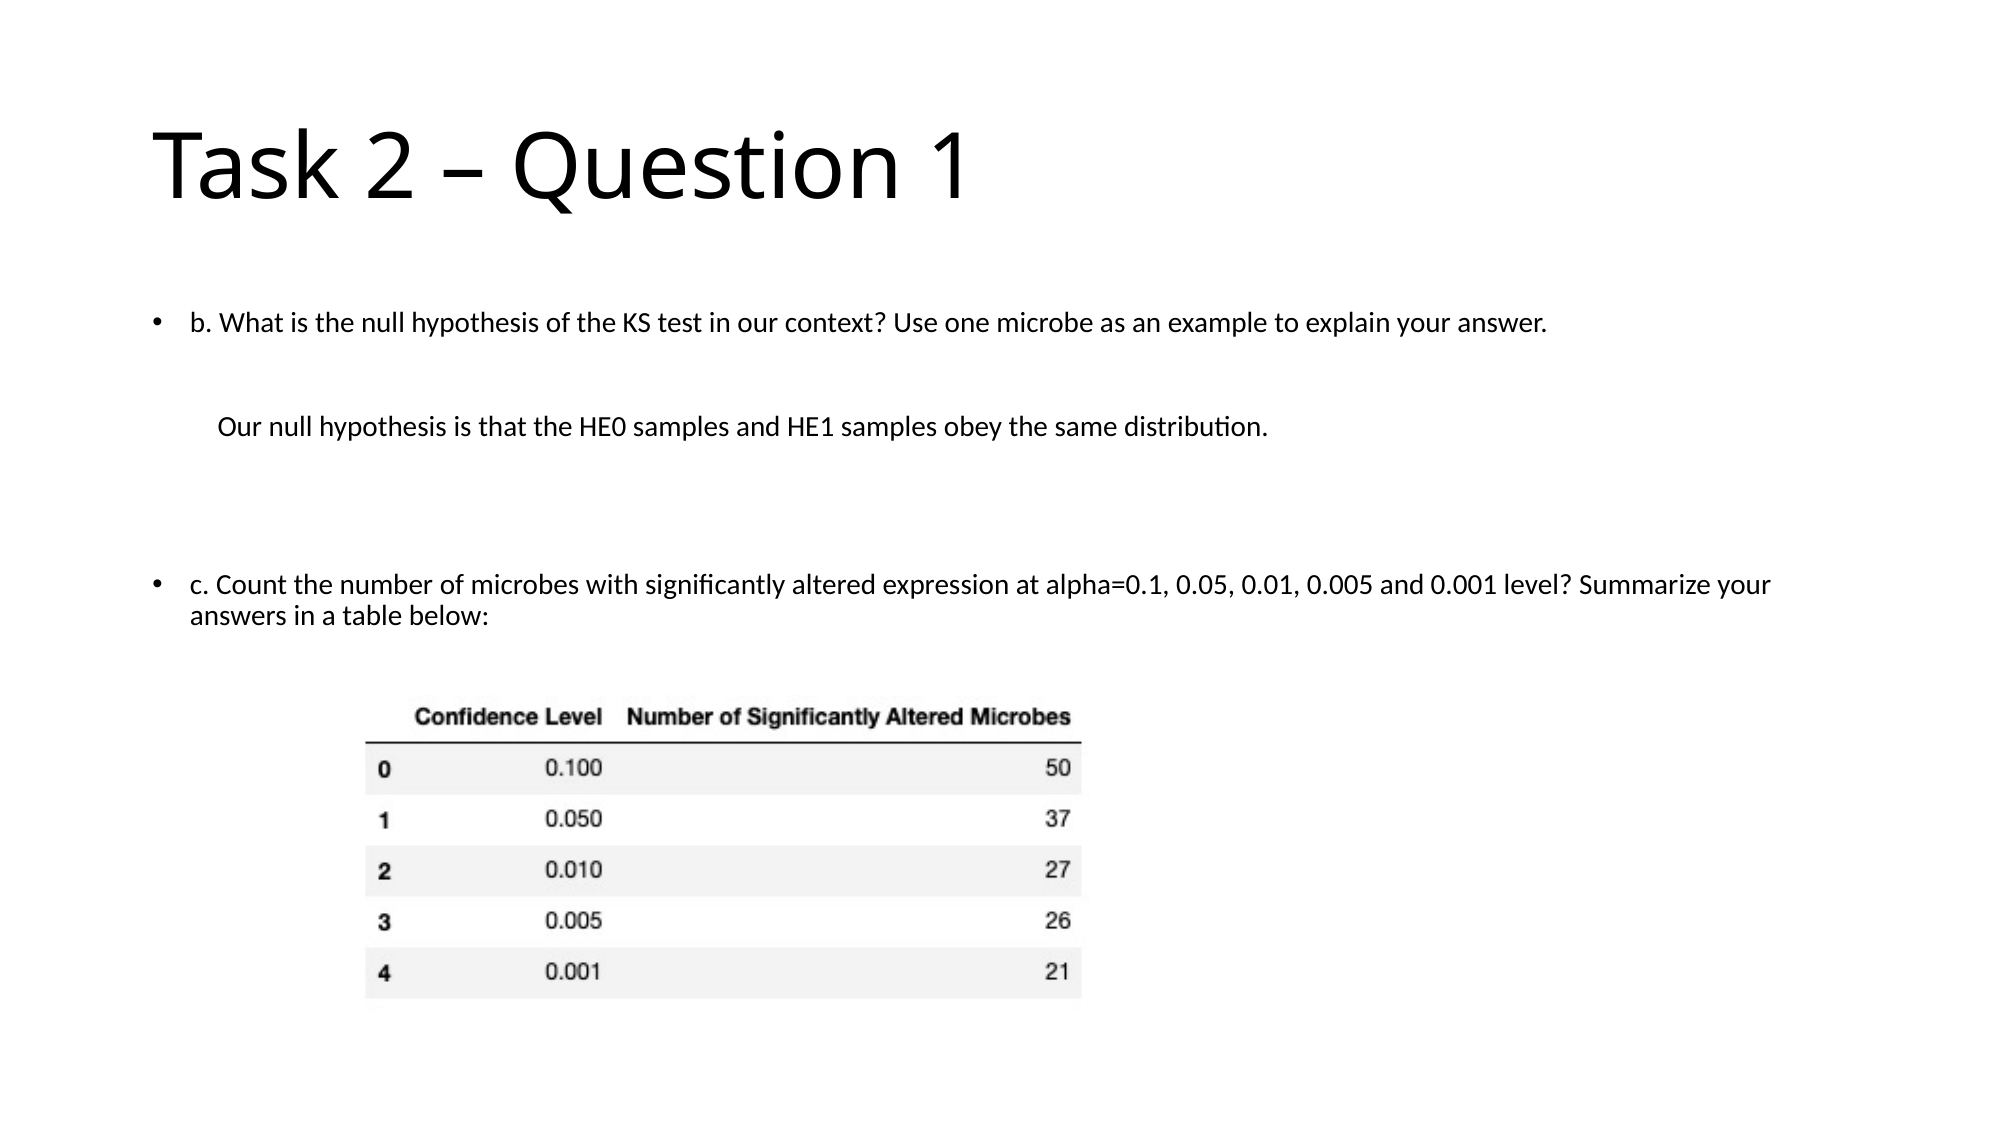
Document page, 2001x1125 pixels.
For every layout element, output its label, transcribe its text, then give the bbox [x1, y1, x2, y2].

list b. What is the null hypothesis of the KS test in our context? Use one microbe as an example to explain your answer. Our null hypothesis is that the HE0 samples and HE1 samples obey the same distribution. c. Count the number of microbes with significantly altered expression at alpha=0.1, 0.05, 0.01, 0.005 and 0.001 level? Summarize your answers in a table below: [137, 299, 1863, 1014]
picture [364, 695, 1099, 1014]
title Task 2 – Question 1 [137, 59, 1863, 278]
